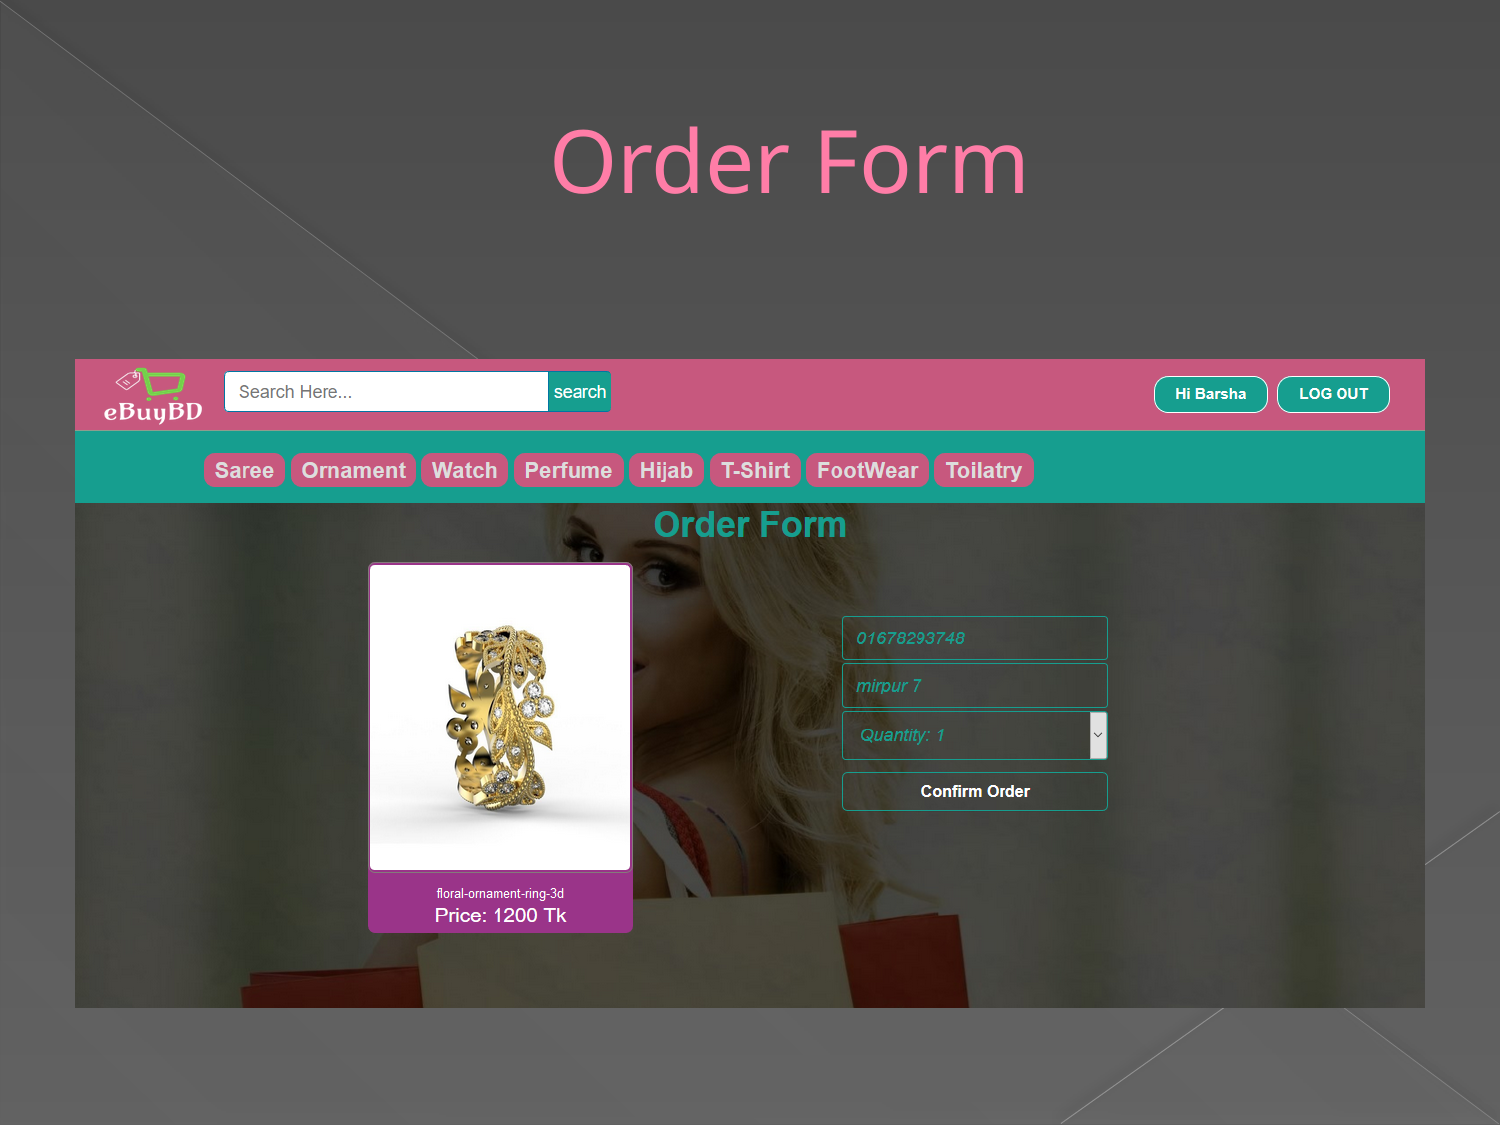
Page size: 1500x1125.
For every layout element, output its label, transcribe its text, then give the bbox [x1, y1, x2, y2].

title Order Form [75, 43, 1425, 274]
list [74, 359, 1426, 1009]
